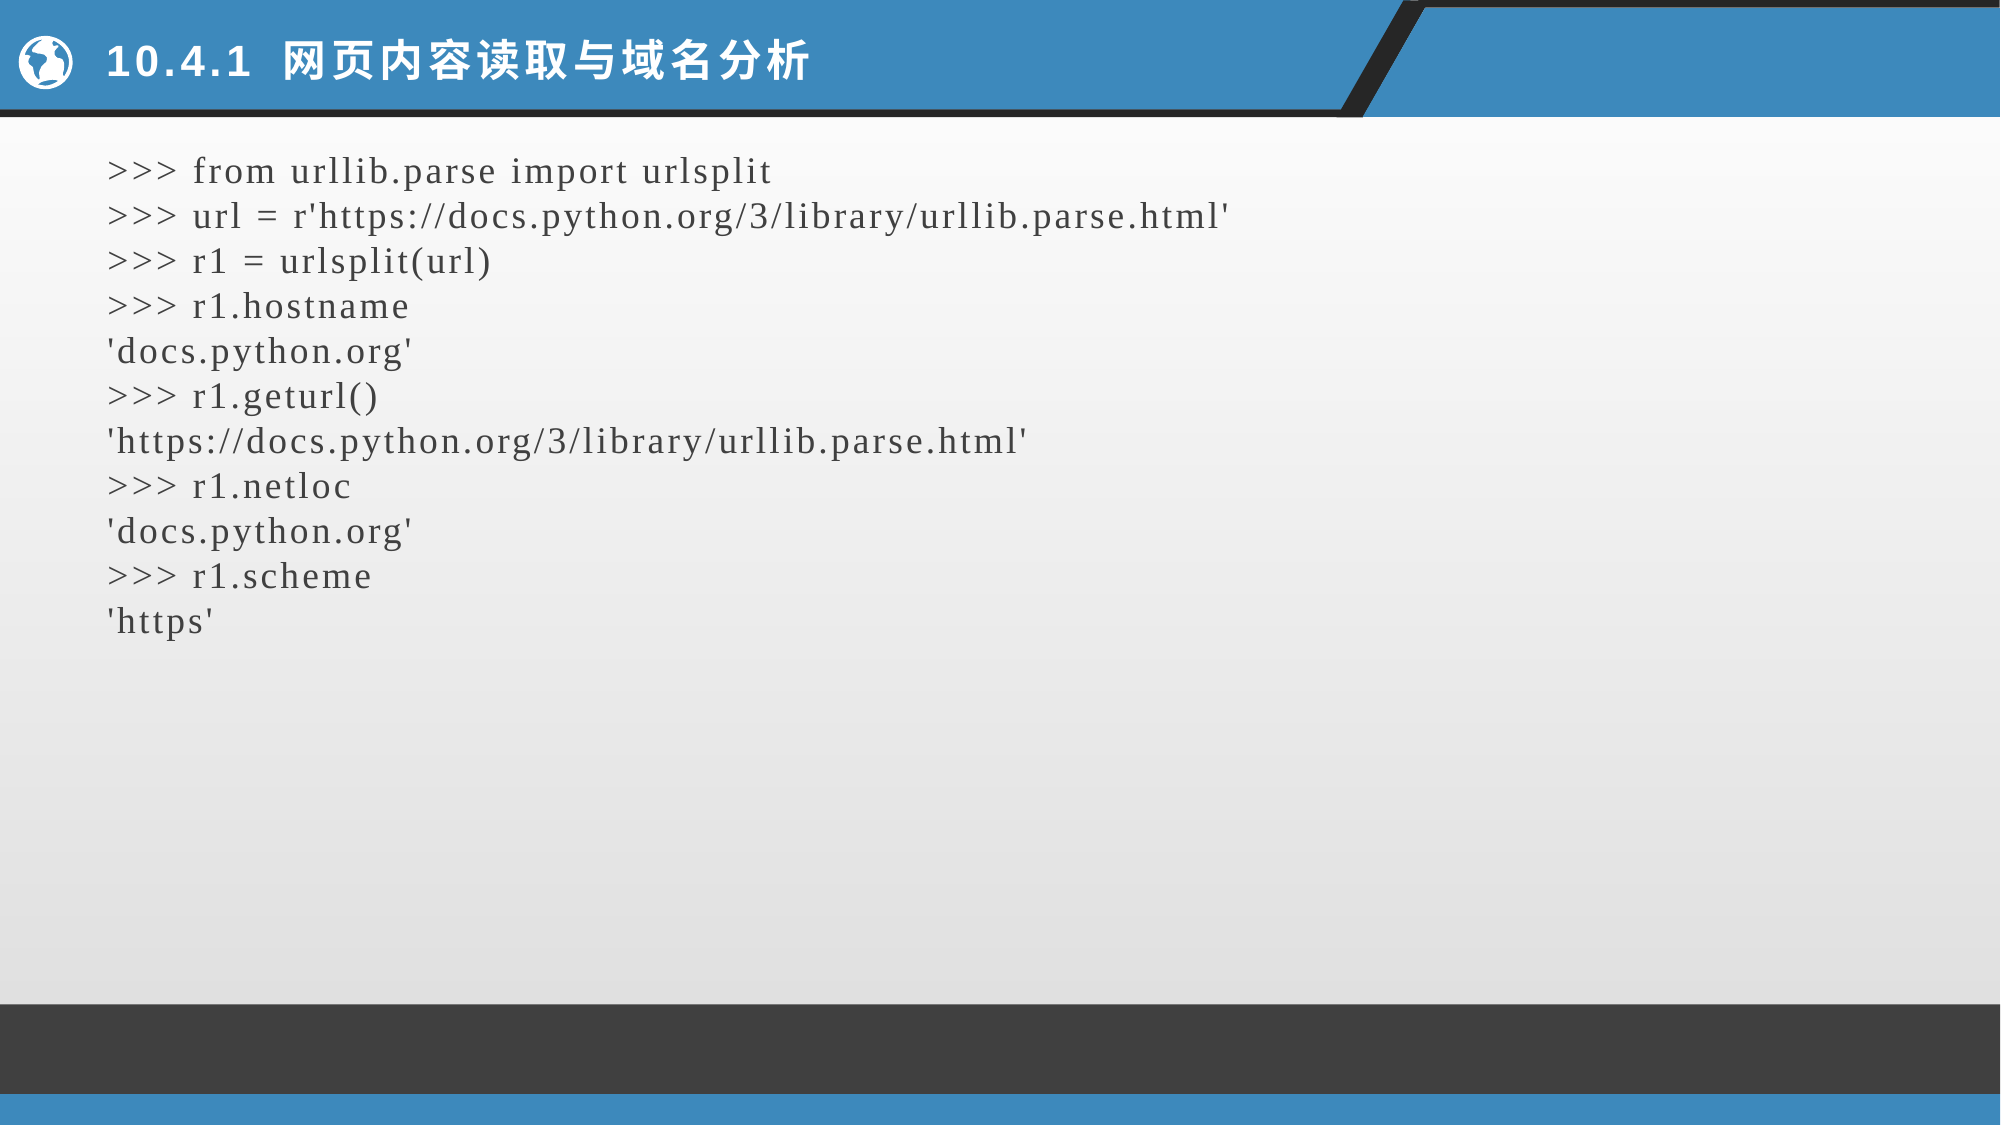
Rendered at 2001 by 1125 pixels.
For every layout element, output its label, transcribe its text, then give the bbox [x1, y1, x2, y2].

title 10.4.1 网页内容读取与域名分析 [90, 0, 977, 146]
list >>> from urllib.parse import urlsplit >>> url = r'https://docs.python.org/3/library/urllib.parse.html' >>> r1 = urlsplit(url) >>> r1.hostname 'docs.python.org' >>> r1.geturl() 'https://docs.python.org/3/library/urllib.parse.html' >>> r1.netloc 'docs.python.org' >>> r1.scheme 'https' [90, 146, 1921, 976]
